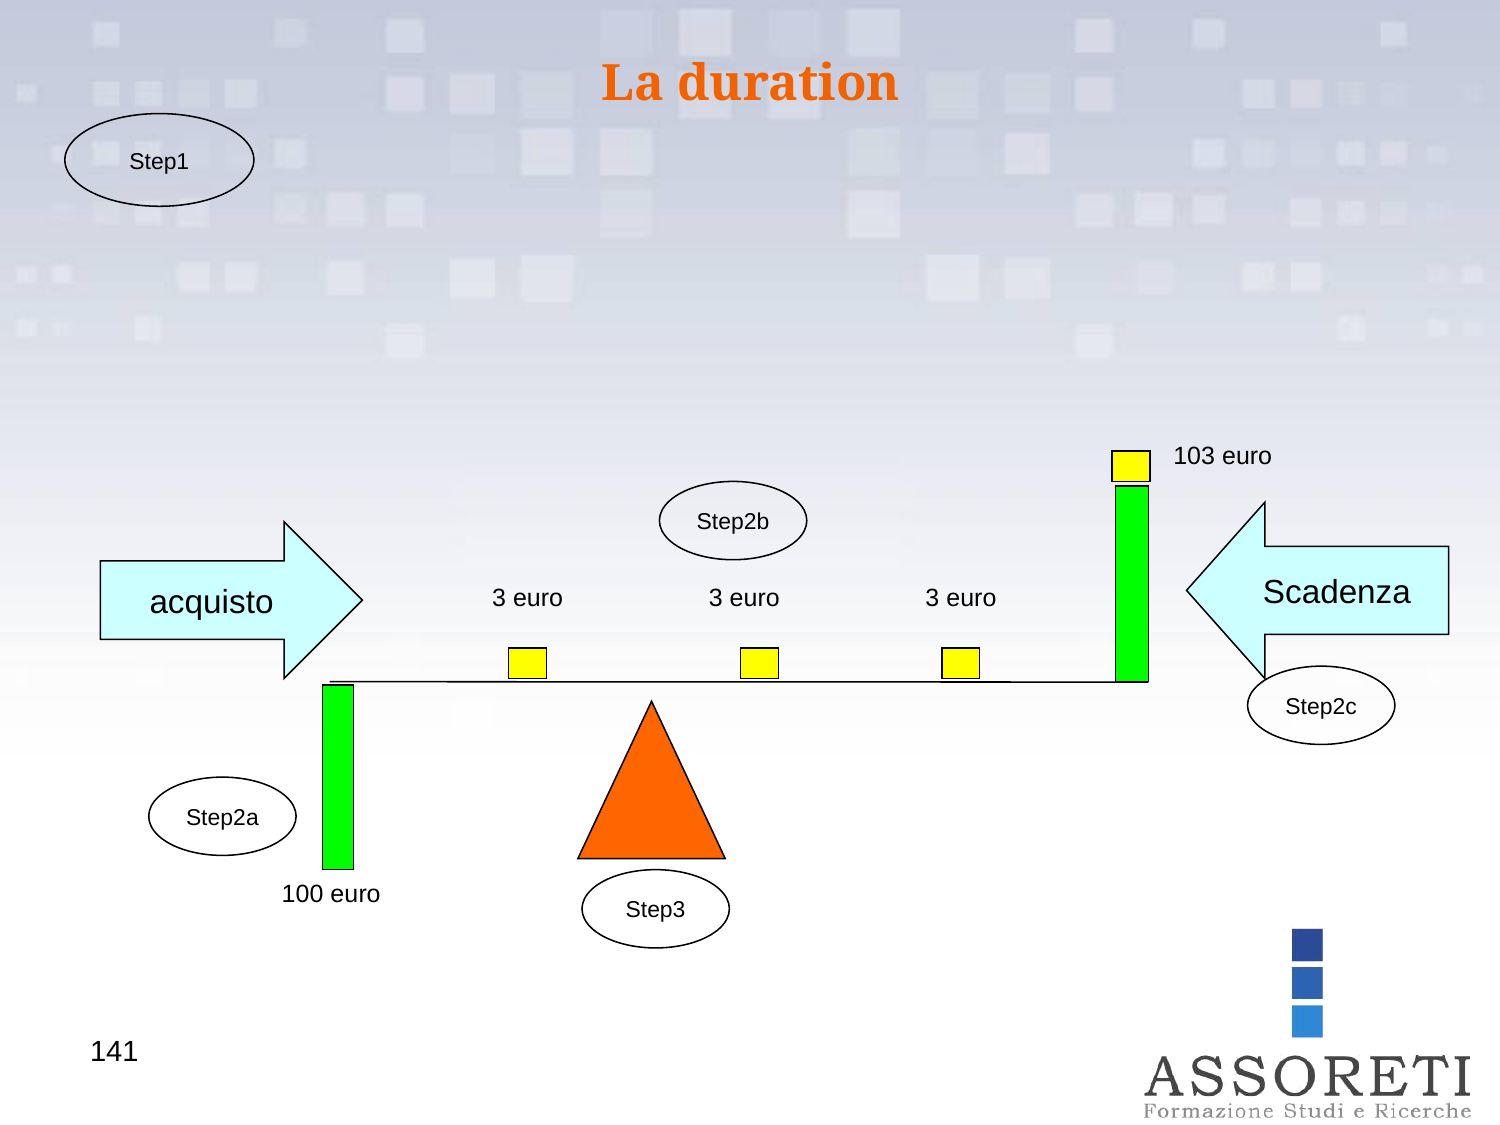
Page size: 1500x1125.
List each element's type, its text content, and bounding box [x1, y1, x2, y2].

text_box La duration [72, 42, 1431, 118]
picture [0, 0, 1500, 1125]
slide_number 141 [74, 1024, 426, 1103]
text_box Step1 [64, 113, 254, 207]
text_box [100, 432, 1449, 949]
